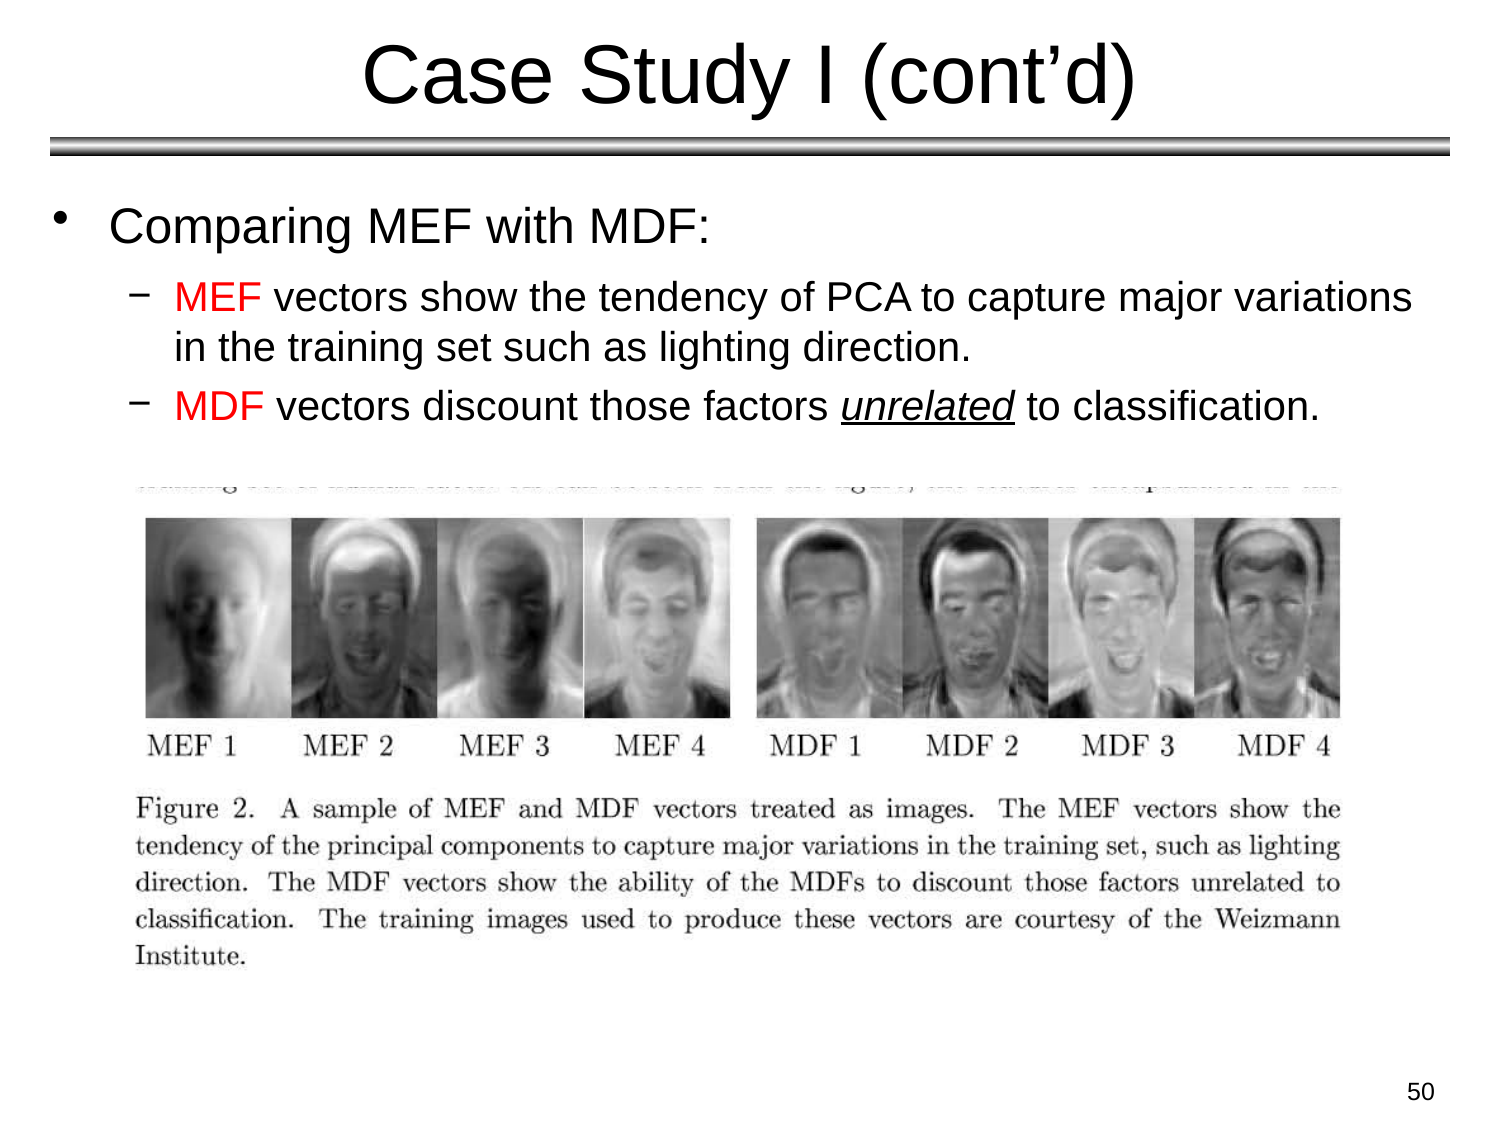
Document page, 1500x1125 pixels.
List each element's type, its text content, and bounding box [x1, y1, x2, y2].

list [118, 487, 1369, 982]
text_box Comparing MEF with MDF: [37, 186, 1450, 262]
text_box MEF vectors show the tendency of PCA to capture major variations in the training set such as lighting direction. MDF vectors discount those factors unrelated to classification. [37, 262, 1450, 438]
title Case Study I (cont’d) [51, 12, 1449, 128]
slide_number 50 [1174, 1037, 1451, 1113]
